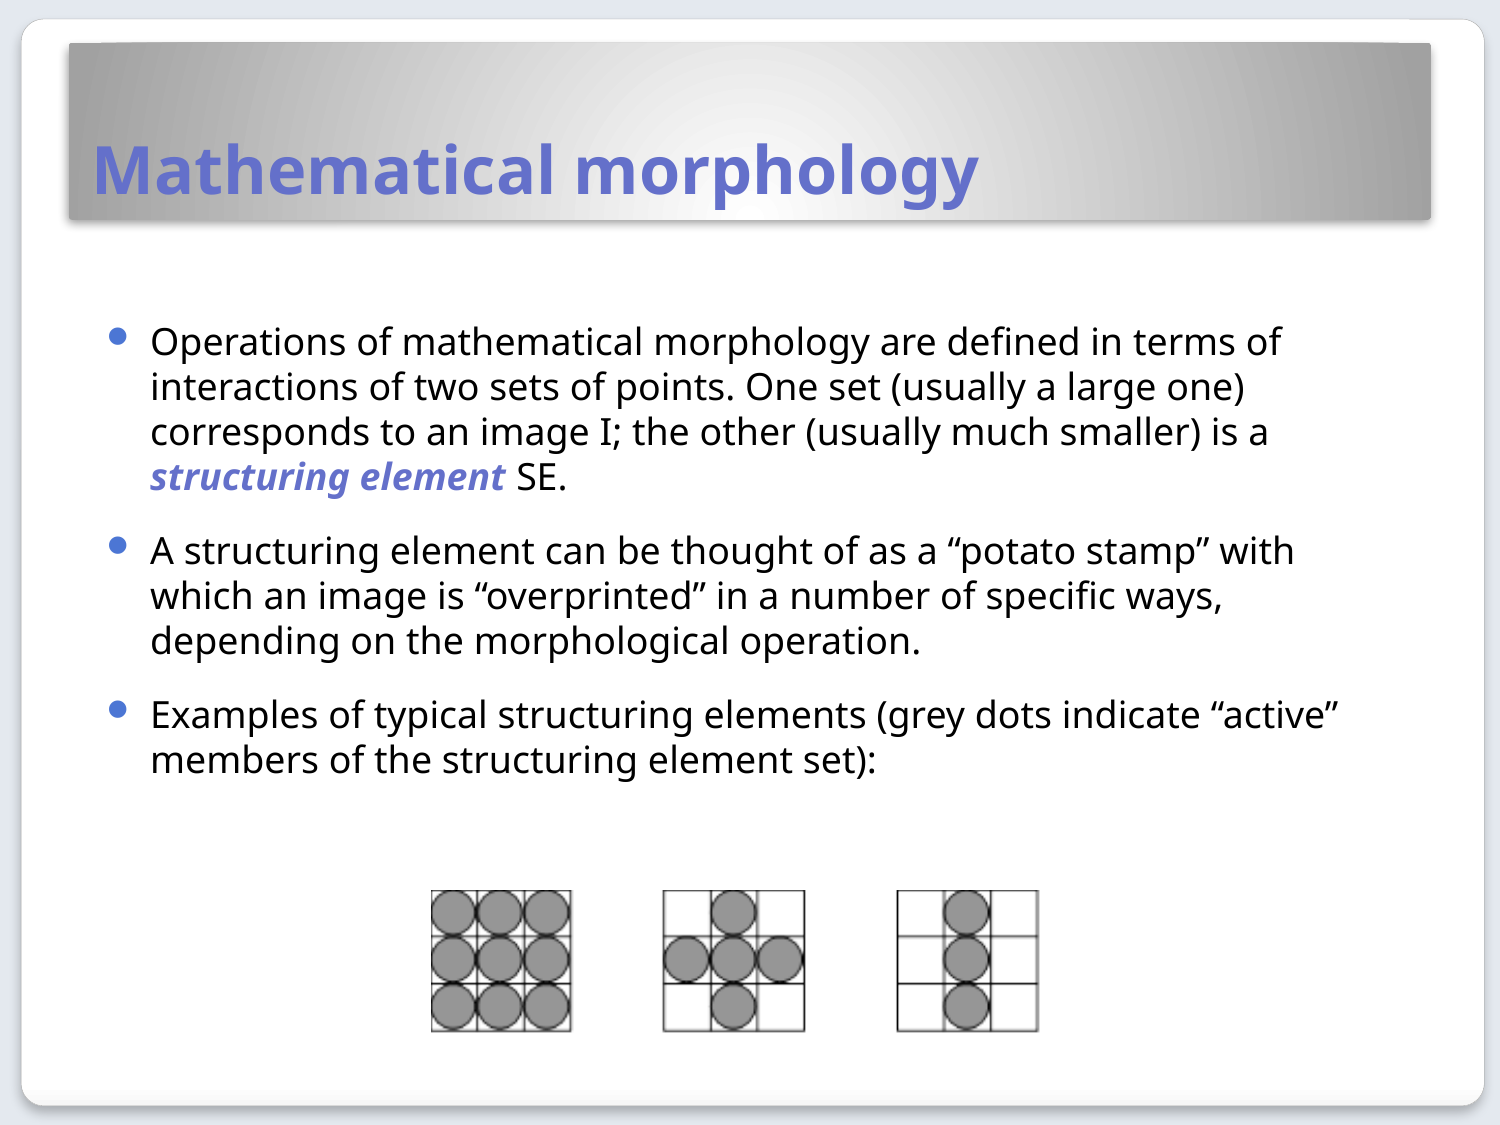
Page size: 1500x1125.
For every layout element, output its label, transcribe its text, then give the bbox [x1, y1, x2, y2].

picture [430, 889, 1042, 1036]
list Operations of mathematical morphology are defined in terms of interactions of two sets of points. One set (usually a large one) corresponds to an image I; the other (usually much smaller) is a structuring element SE. A structuring element can be thought of as a “potato stamp” with which an image is “overprinted” in a number of specific ways, depending on the morphological operation. Examples of typical structuring elements (grey dots indicate “active” members of the structuring element set): [76, 302, 1420, 1047]
title Mathematical morphology [76, 42, 1420, 216]
